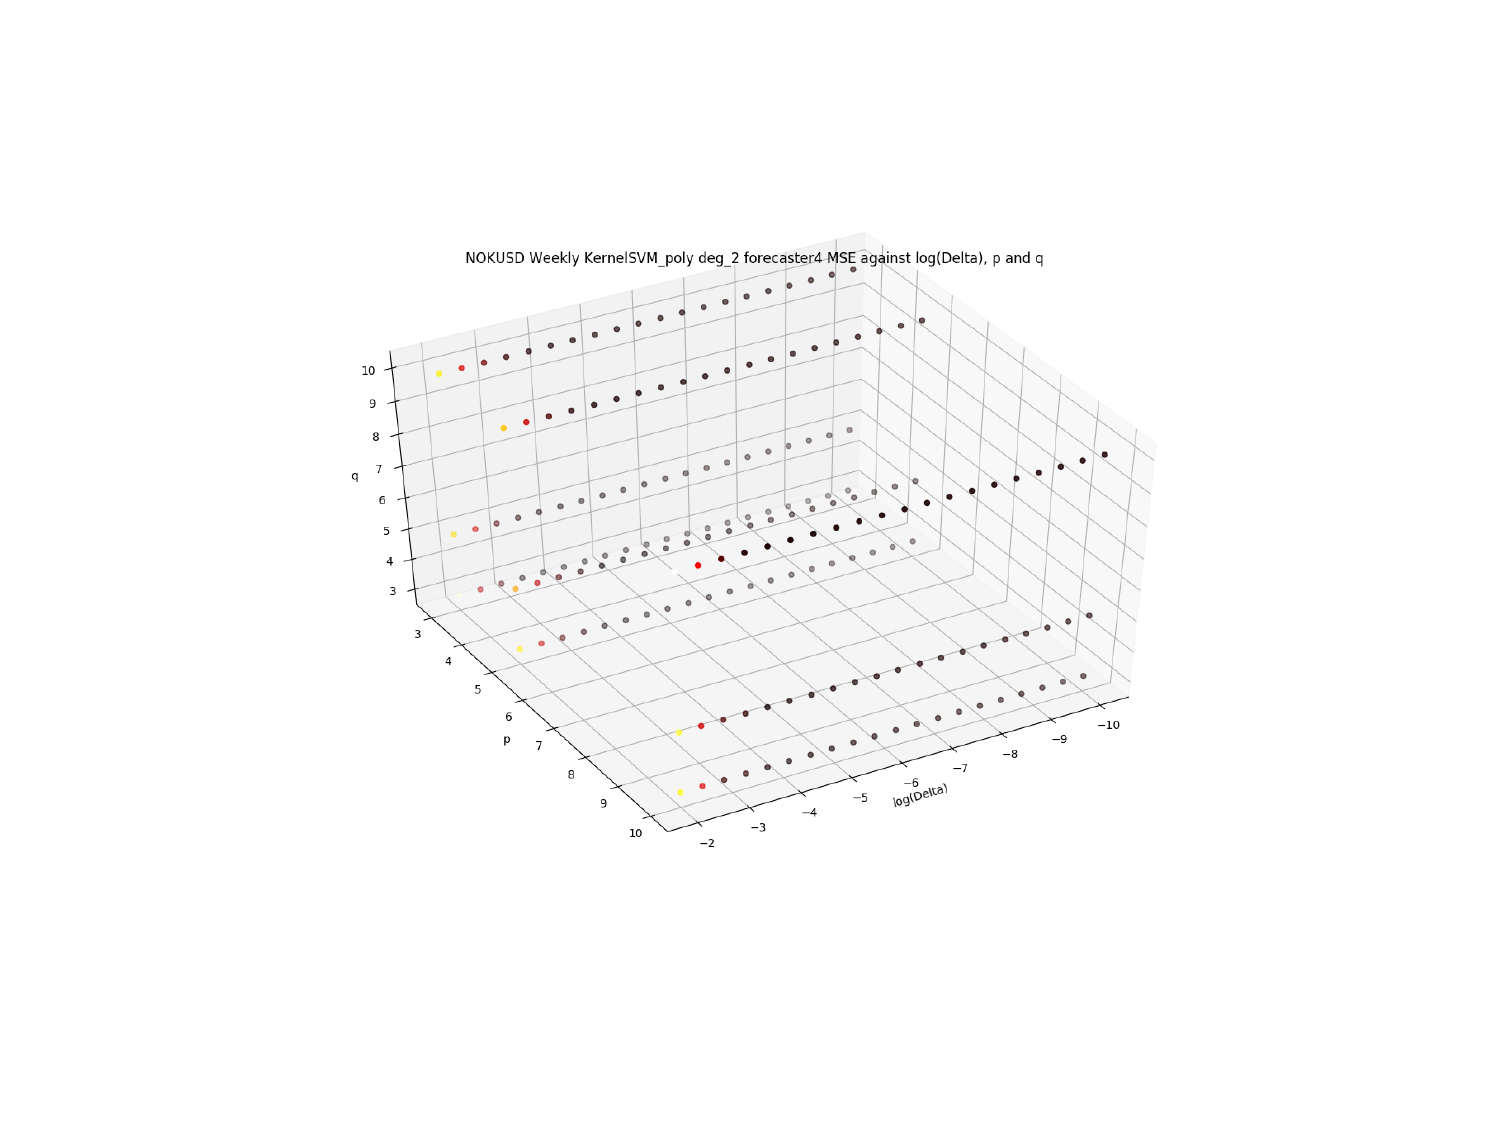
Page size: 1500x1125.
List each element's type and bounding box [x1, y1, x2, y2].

picture [119, 119, 1358, 946]
